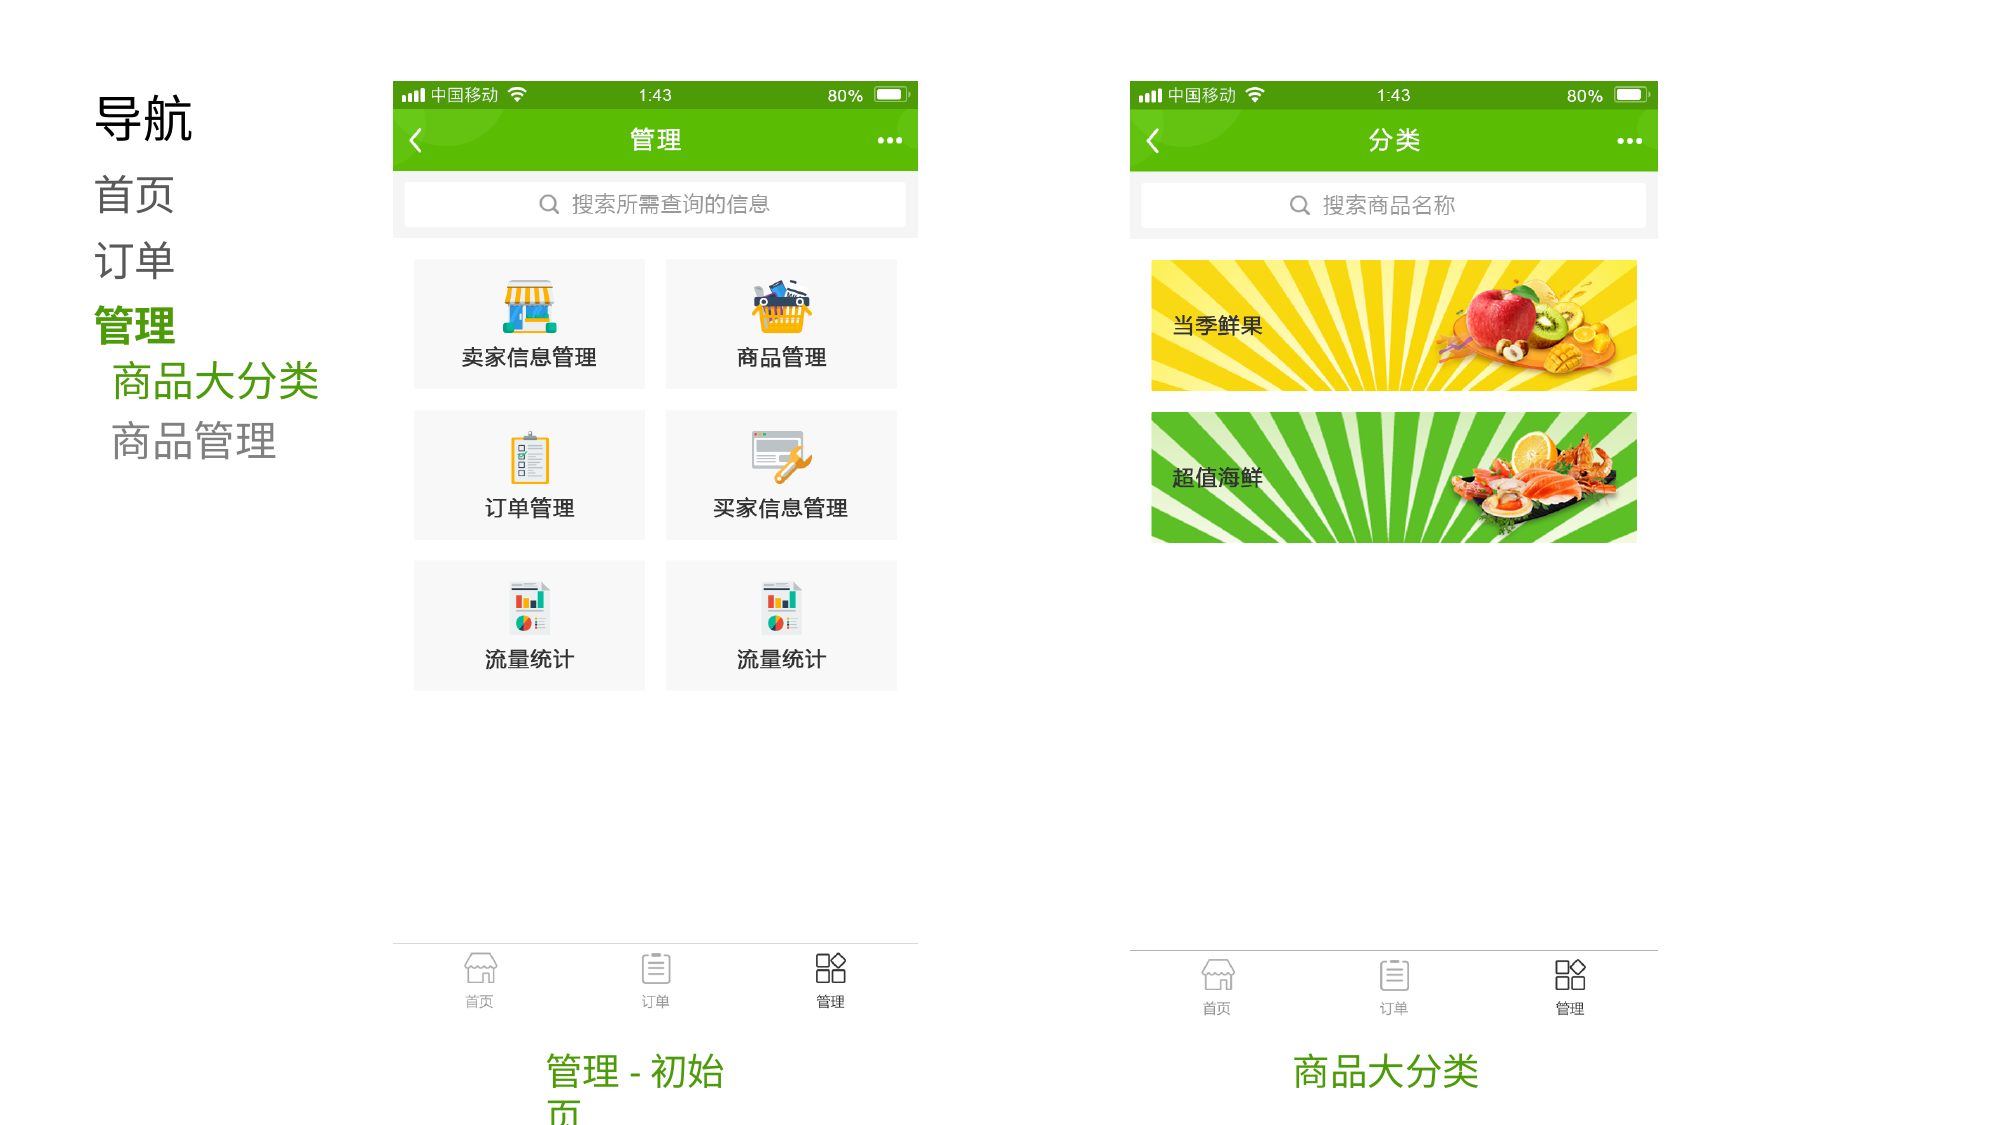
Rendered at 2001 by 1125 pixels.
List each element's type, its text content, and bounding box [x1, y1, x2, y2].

text_box 导航 [78, 79, 367, 155]
picture [393, 81, 918, 1013]
text_box 商品大分类 [96, 347, 385, 413]
text_box 首页 [78, 161, 367, 227]
text_box 管理-初始页 [530, 1040, 773, 1125]
text_box 订单 [78, 227, 367, 292]
text_box 管理 [78, 292, 367, 358]
picture [1130, 81, 1658, 1020]
text_box 商品大分类 [1278, 1040, 1503, 1101]
text_box 商品管理 [95, 407, 358, 473]
